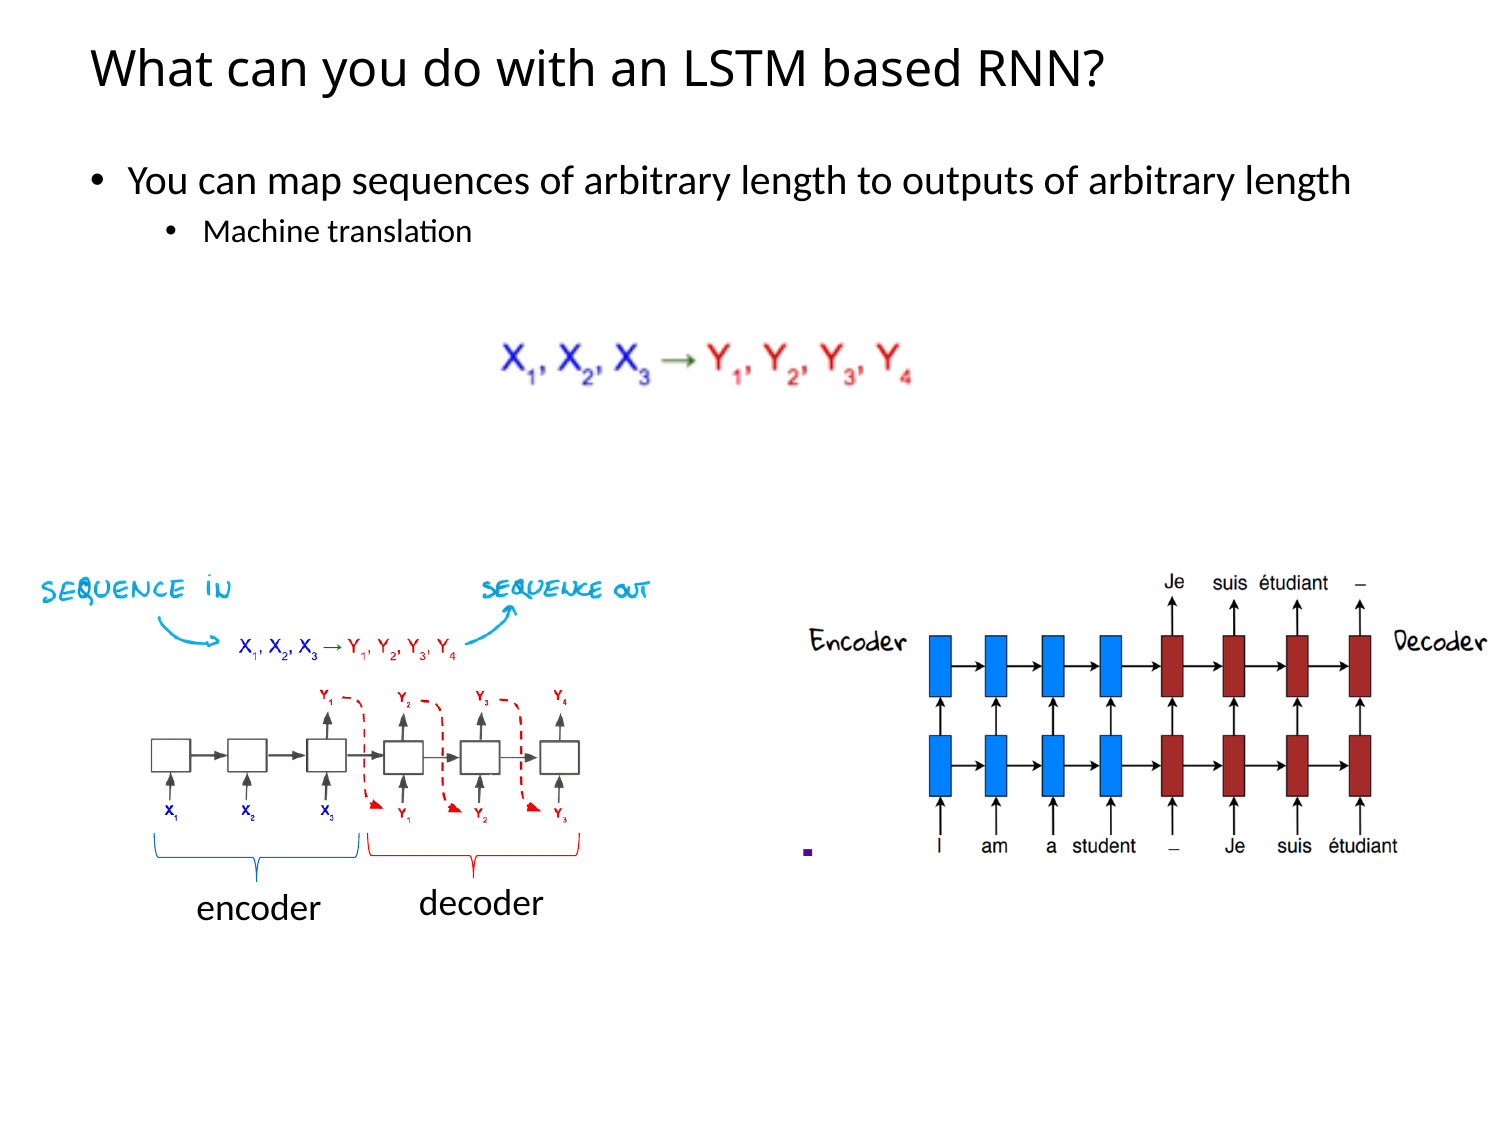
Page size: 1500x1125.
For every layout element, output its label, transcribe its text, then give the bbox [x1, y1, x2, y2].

picture [34, 553, 659, 840]
text_box encoder [181, 875, 395, 936]
text_box [367, 840, 580, 870]
picture [803, 566, 1491, 856]
text_box [153, 840, 360, 875]
picture [473, 303, 932, 399]
title What can you do with an LSTM based RNN? [75, 23, 1369, 116]
text_box decoder [404, 870, 617, 931]
list You can map sequences of arbitrary length to outputs of arbitrary length Machine translation [75, 151, 1369, 865]
